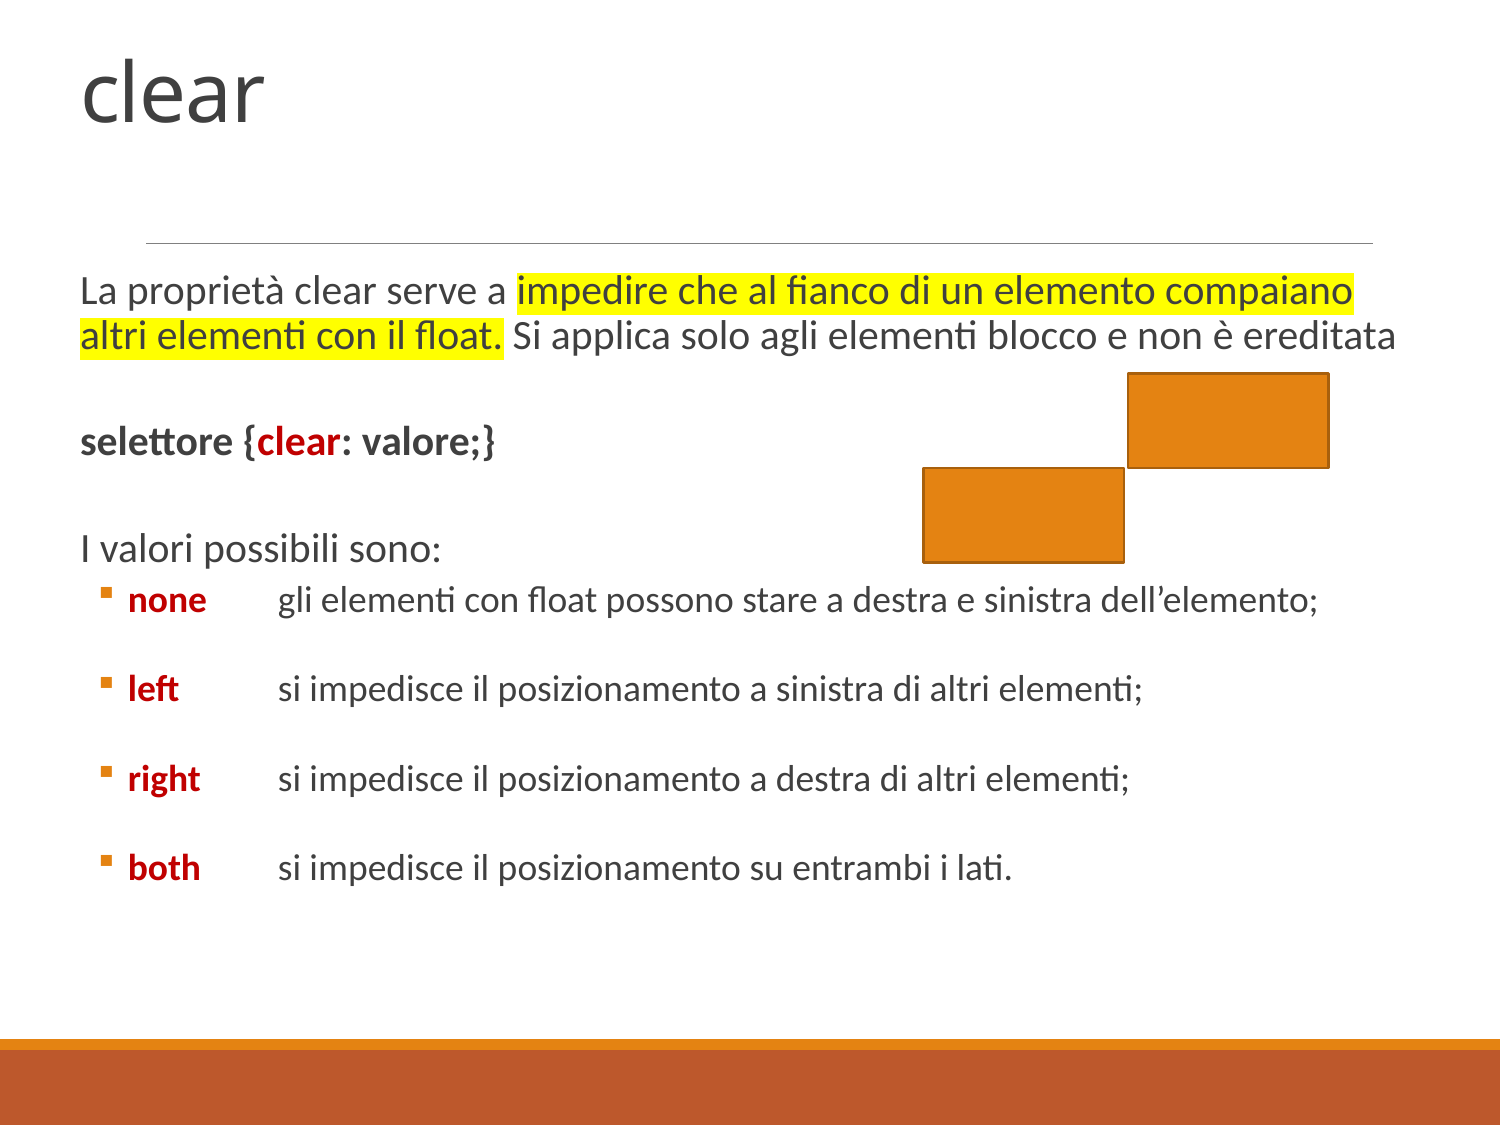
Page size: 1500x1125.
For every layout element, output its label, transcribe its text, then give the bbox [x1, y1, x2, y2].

title clear [64, 47, 1424, 244]
list La proprietà clear serve a impedire che al fianco di un elemento compaiano altri elementi con il float. Si applica solo agli elementi blocco e non è ereditata selettore {clear: valore;} I valori possibili sono: none gli elementi con float possono stare a destra e sinistra dell’elemento; left si impedisce il posizionamento a sinistra di altri elementi; right si impedisce il posizionamento a destra di altri elementi; both si impedisce il posizionamento su entrambi i lati. [64, 260, 1424, 1000]
text_box [922, 467, 1125, 564]
text_box [1127, 372, 1330, 469]
